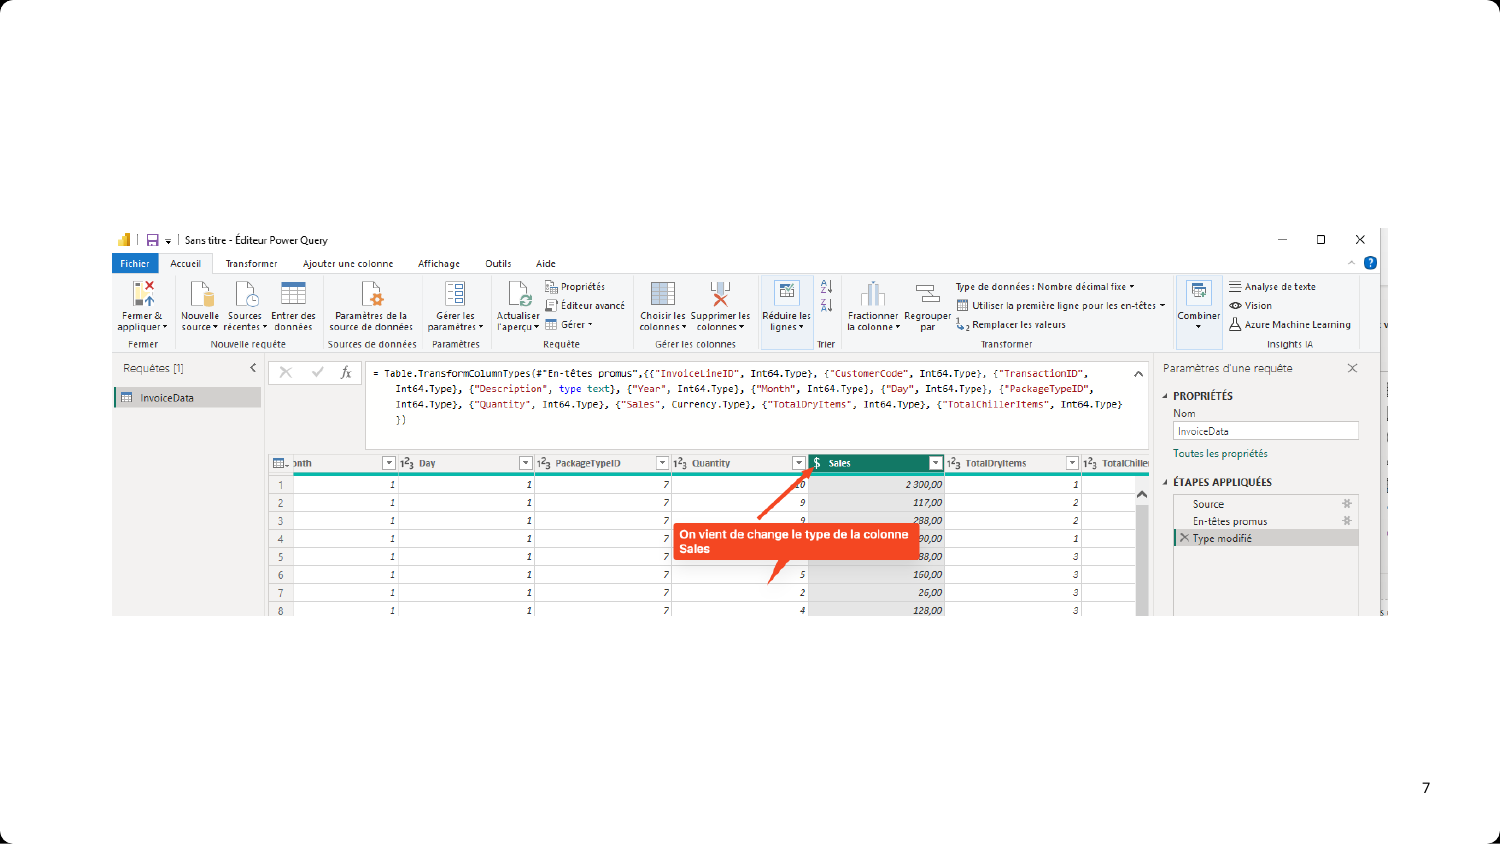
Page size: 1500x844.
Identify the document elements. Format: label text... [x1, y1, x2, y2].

picture [112, 228, 1388, 616]
slide_number 7 [1402, 775, 1451, 801]
